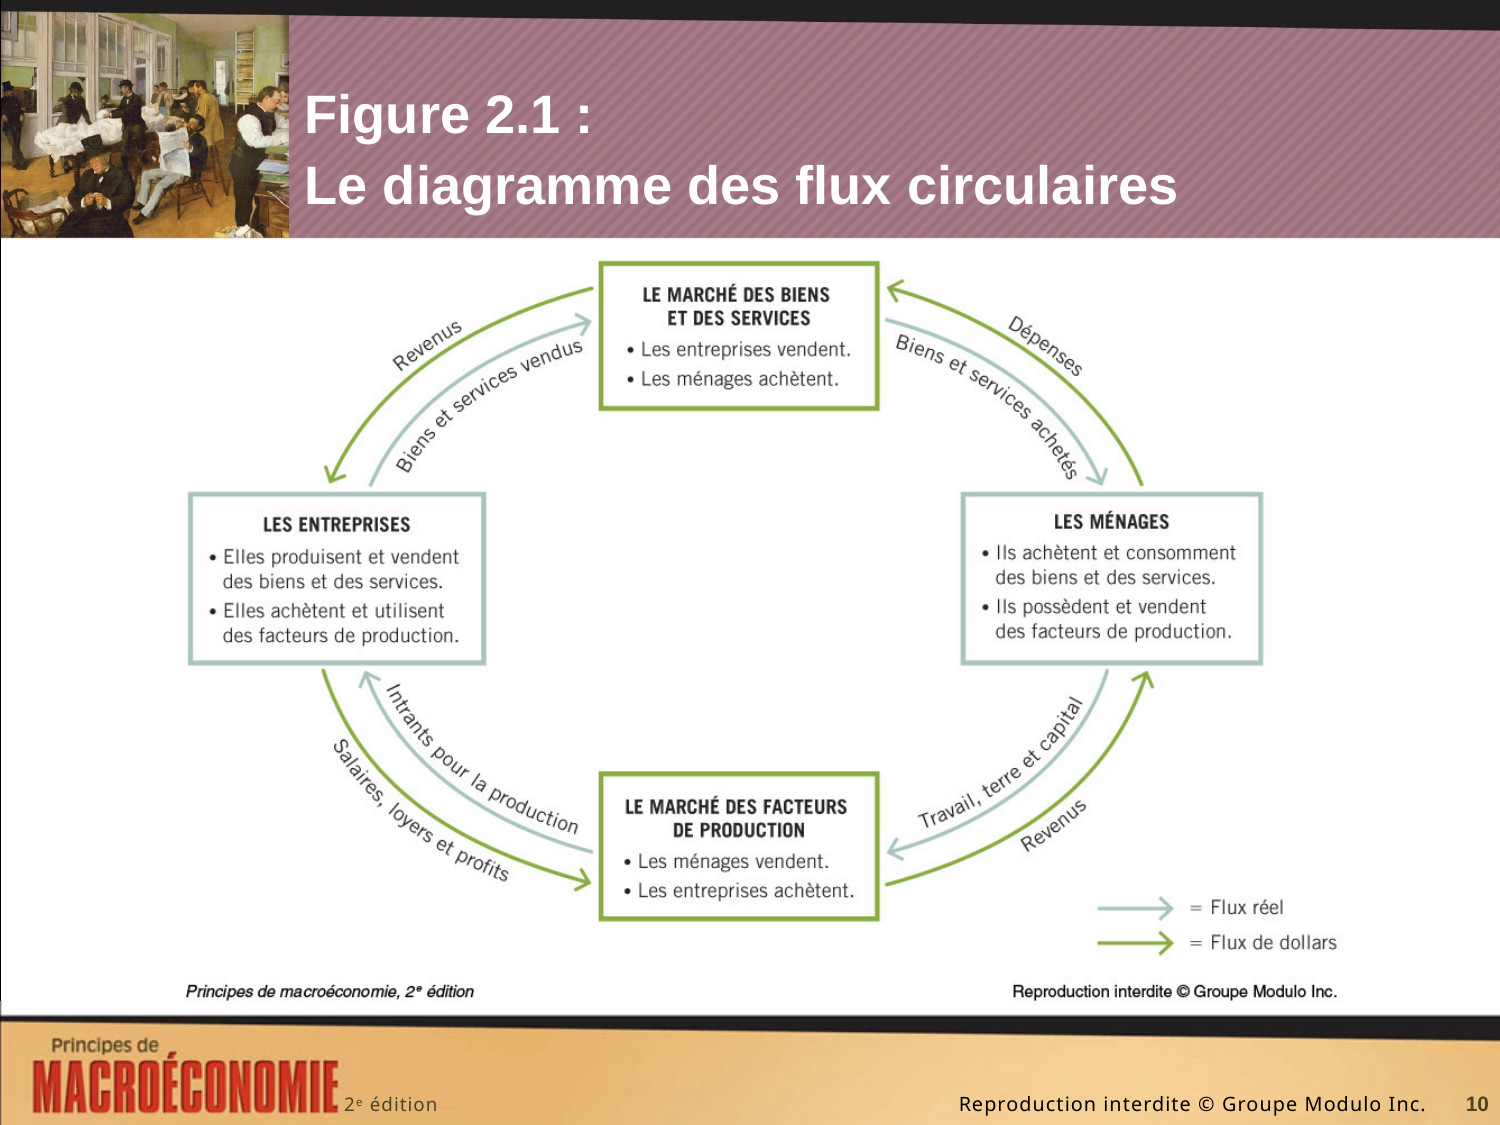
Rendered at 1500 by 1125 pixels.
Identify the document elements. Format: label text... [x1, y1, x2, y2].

picture [1412, 1102, 1417, 1110]
title Figure 2.1 : Le diagramme des flux circulaires [304, 32, 1431, 223]
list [24, 249, 1500, 1013]
slide_number 10 [1417, 1070, 1489, 1125]
picture [0, 0, 1500, 1125]
